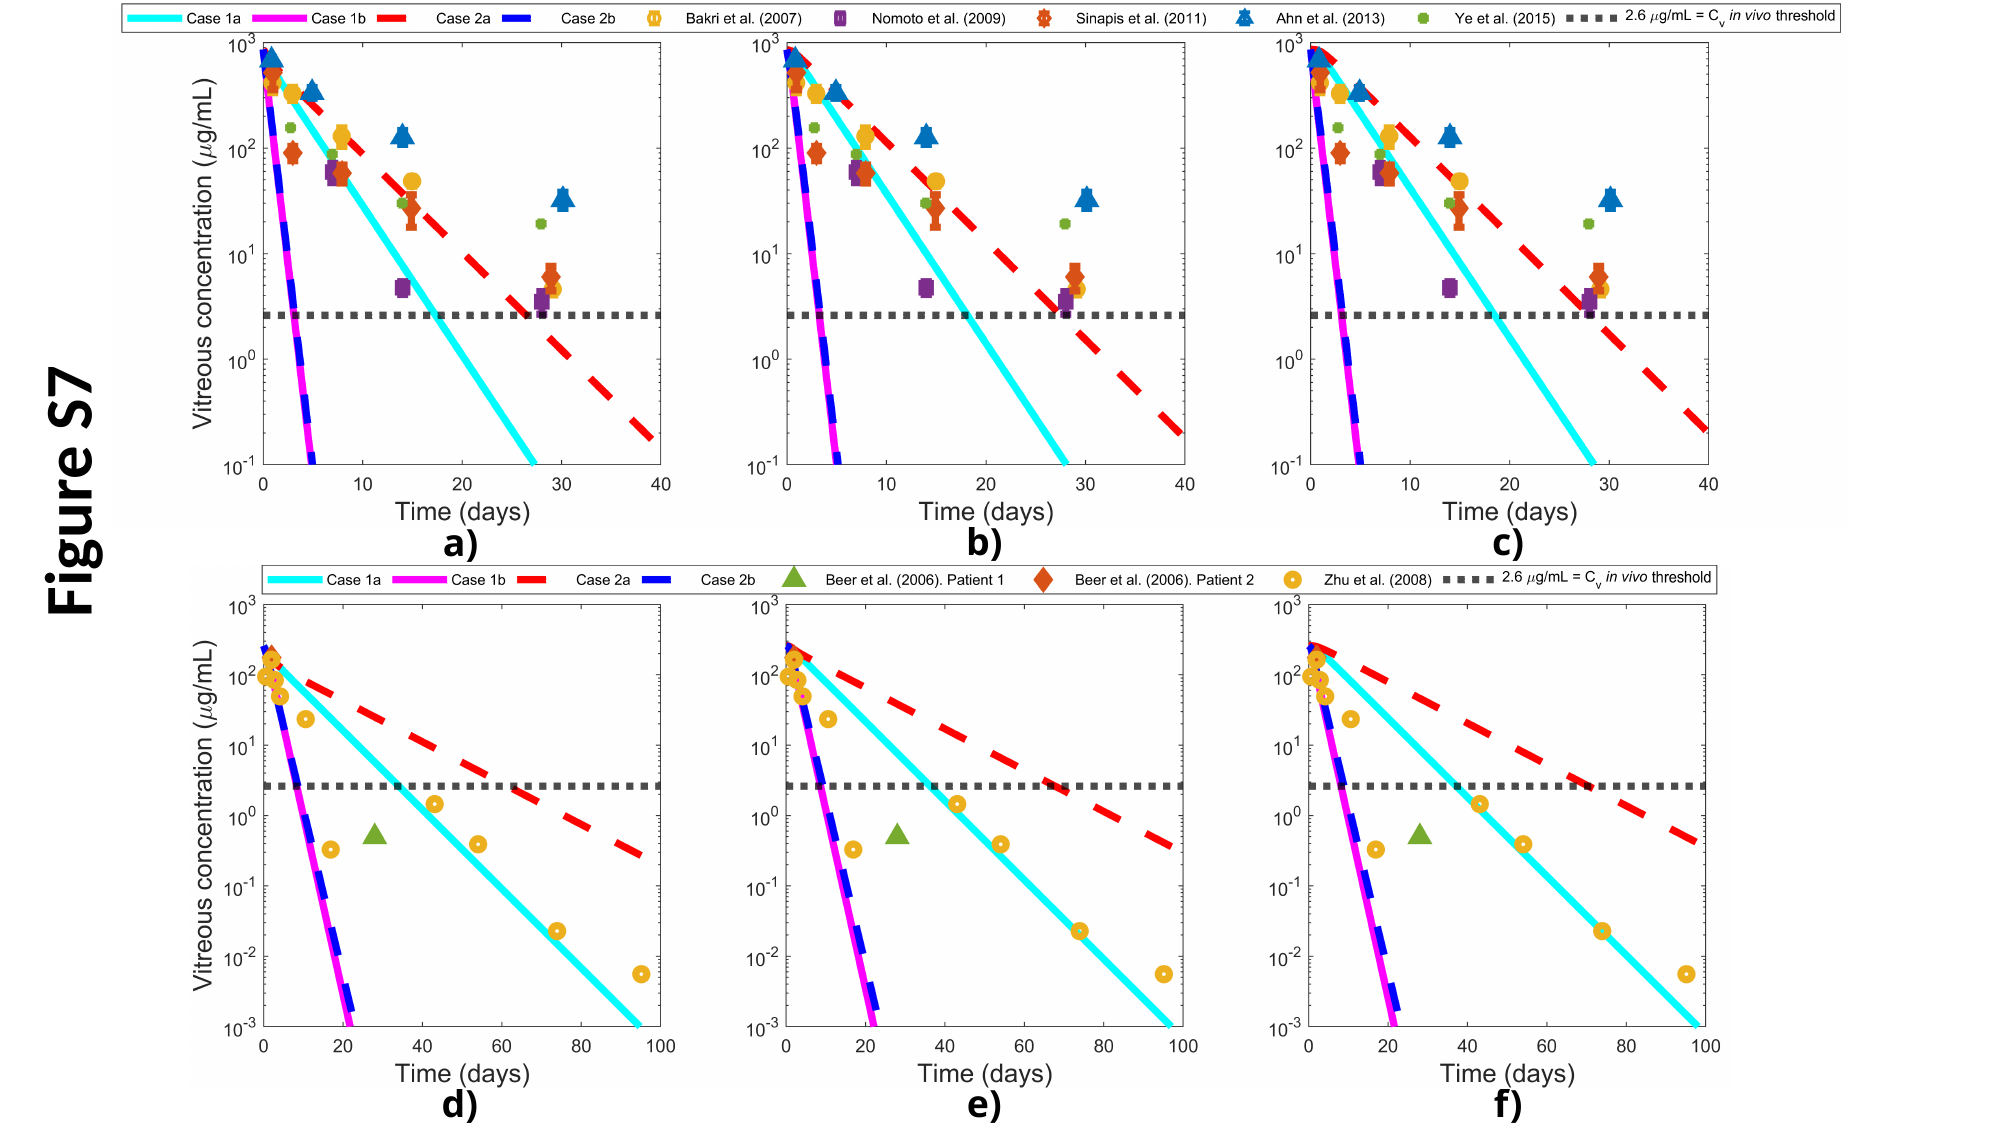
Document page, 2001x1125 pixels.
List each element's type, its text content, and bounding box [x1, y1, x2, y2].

text_box Figure S7 [17, 138, 113, 632]
text_box a) [428, 528, 494, 564]
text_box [112, 2, 1847, 528]
text_box c) [1477, 528, 1540, 564]
text_box e) [952, 1089, 1017, 1125]
text_box b) [951, 528, 1018, 564]
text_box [186, 564, 1733, 1089]
text_box f) [1479, 1089, 1538, 1125]
text_box d) [426, 1089, 493, 1125]
